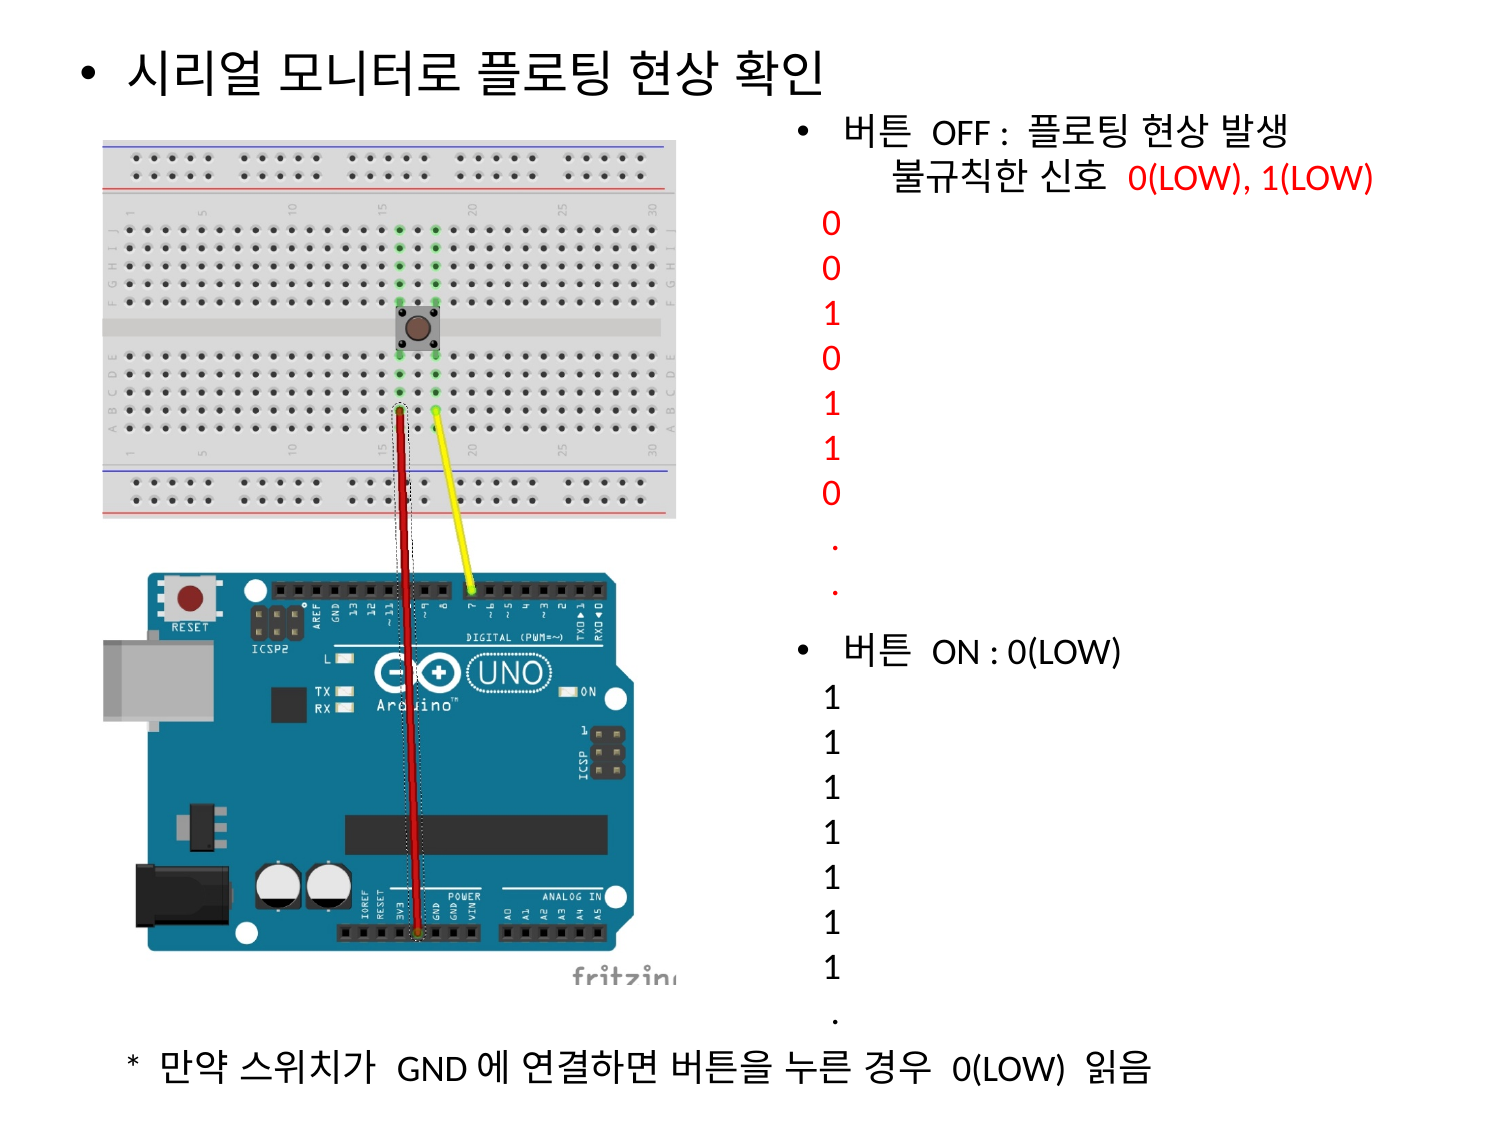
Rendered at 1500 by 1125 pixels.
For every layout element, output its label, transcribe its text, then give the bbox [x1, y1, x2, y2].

text_box 버튼 ON : 0(LOW) 1 1 1 1 1 1 1 . [781, 619, 1452, 1040]
text_box * 만약 스위치가 GND에 연결하면 버튼을 누른 경우 0(LOW) 읽음 [108, 1036, 1168, 1097]
text_box 버튼 OFF : 플로팅 현상 발생 불규칙한 신호 0(LOW), 1(LOW) 0 0 1 0 1 1 0 . . [781, 100, 1487, 611]
text_box 시리얼 모니터로 플로팅 현상 확인 [64, 35, 842, 110]
picture [102, 140, 677, 985]
